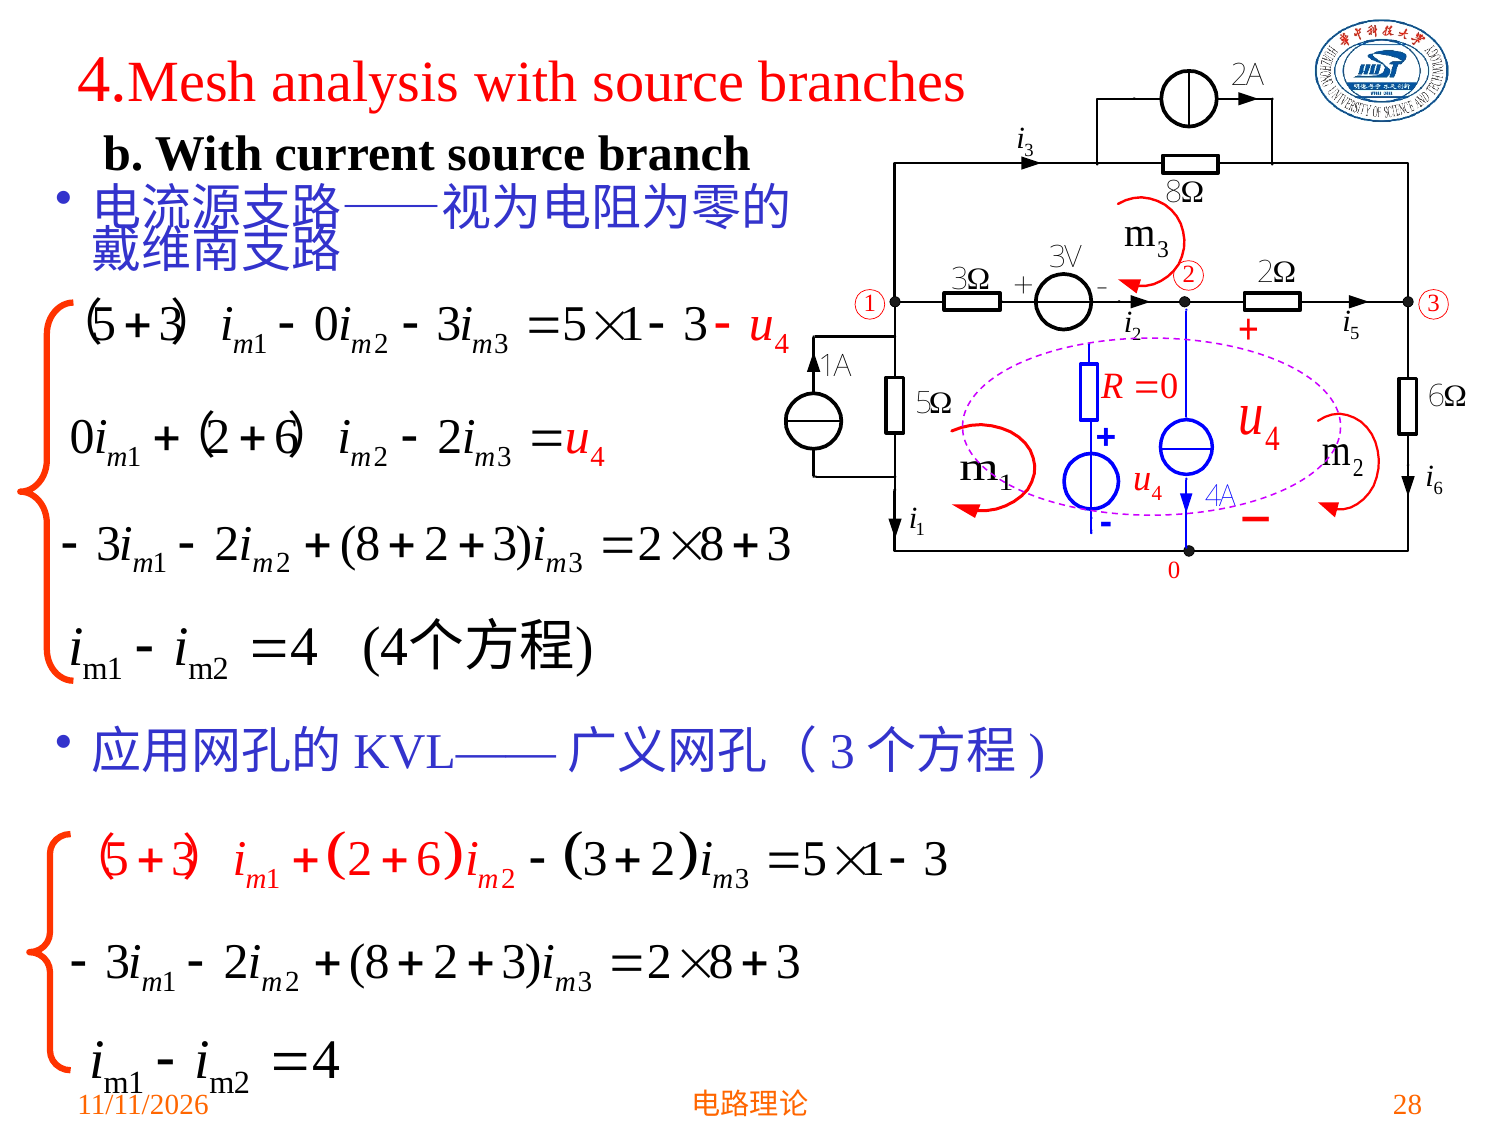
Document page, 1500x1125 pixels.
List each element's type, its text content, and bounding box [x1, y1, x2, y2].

text_box b. With current source branch [88, 113, 774, 184]
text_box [939, 414, 1056, 521]
footer 电路理论 [512, 1078, 988, 1125]
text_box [63, 928, 810, 1004]
text_box 应用网孔的KVL——广义网孔（3个方程) [41, 727, 1294, 785]
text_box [62, 403, 613, 479]
text_box [20, 303, 74, 677]
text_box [1056, 337, 1191, 539]
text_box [1222, 302, 1294, 551]
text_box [1107, 186, 1250, 297]
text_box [1308, 402, 1439, 521]
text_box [61, 609, 605, 694]
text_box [82, 1023, 366, 1107]
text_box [54, 510, 800, 586]
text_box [81, 821, 957, 905]
text_box [29, 834, 71, 1071]
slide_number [62, 1078, 375, 1125]
title 4.Mesh analysis with source branches [62, 37, 1450, 113]
text_box 电流源支路——视为电阻为零的戴维南支路 [41, 184, 774, 284]
picture [1305, 13, 1459, 54]
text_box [1150, 301, 1237, 556]
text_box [68, 290, 798, 366]
slide_number 28 [1125, 1078, 1438, 1125]
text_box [774, 54, 1471, 590]
